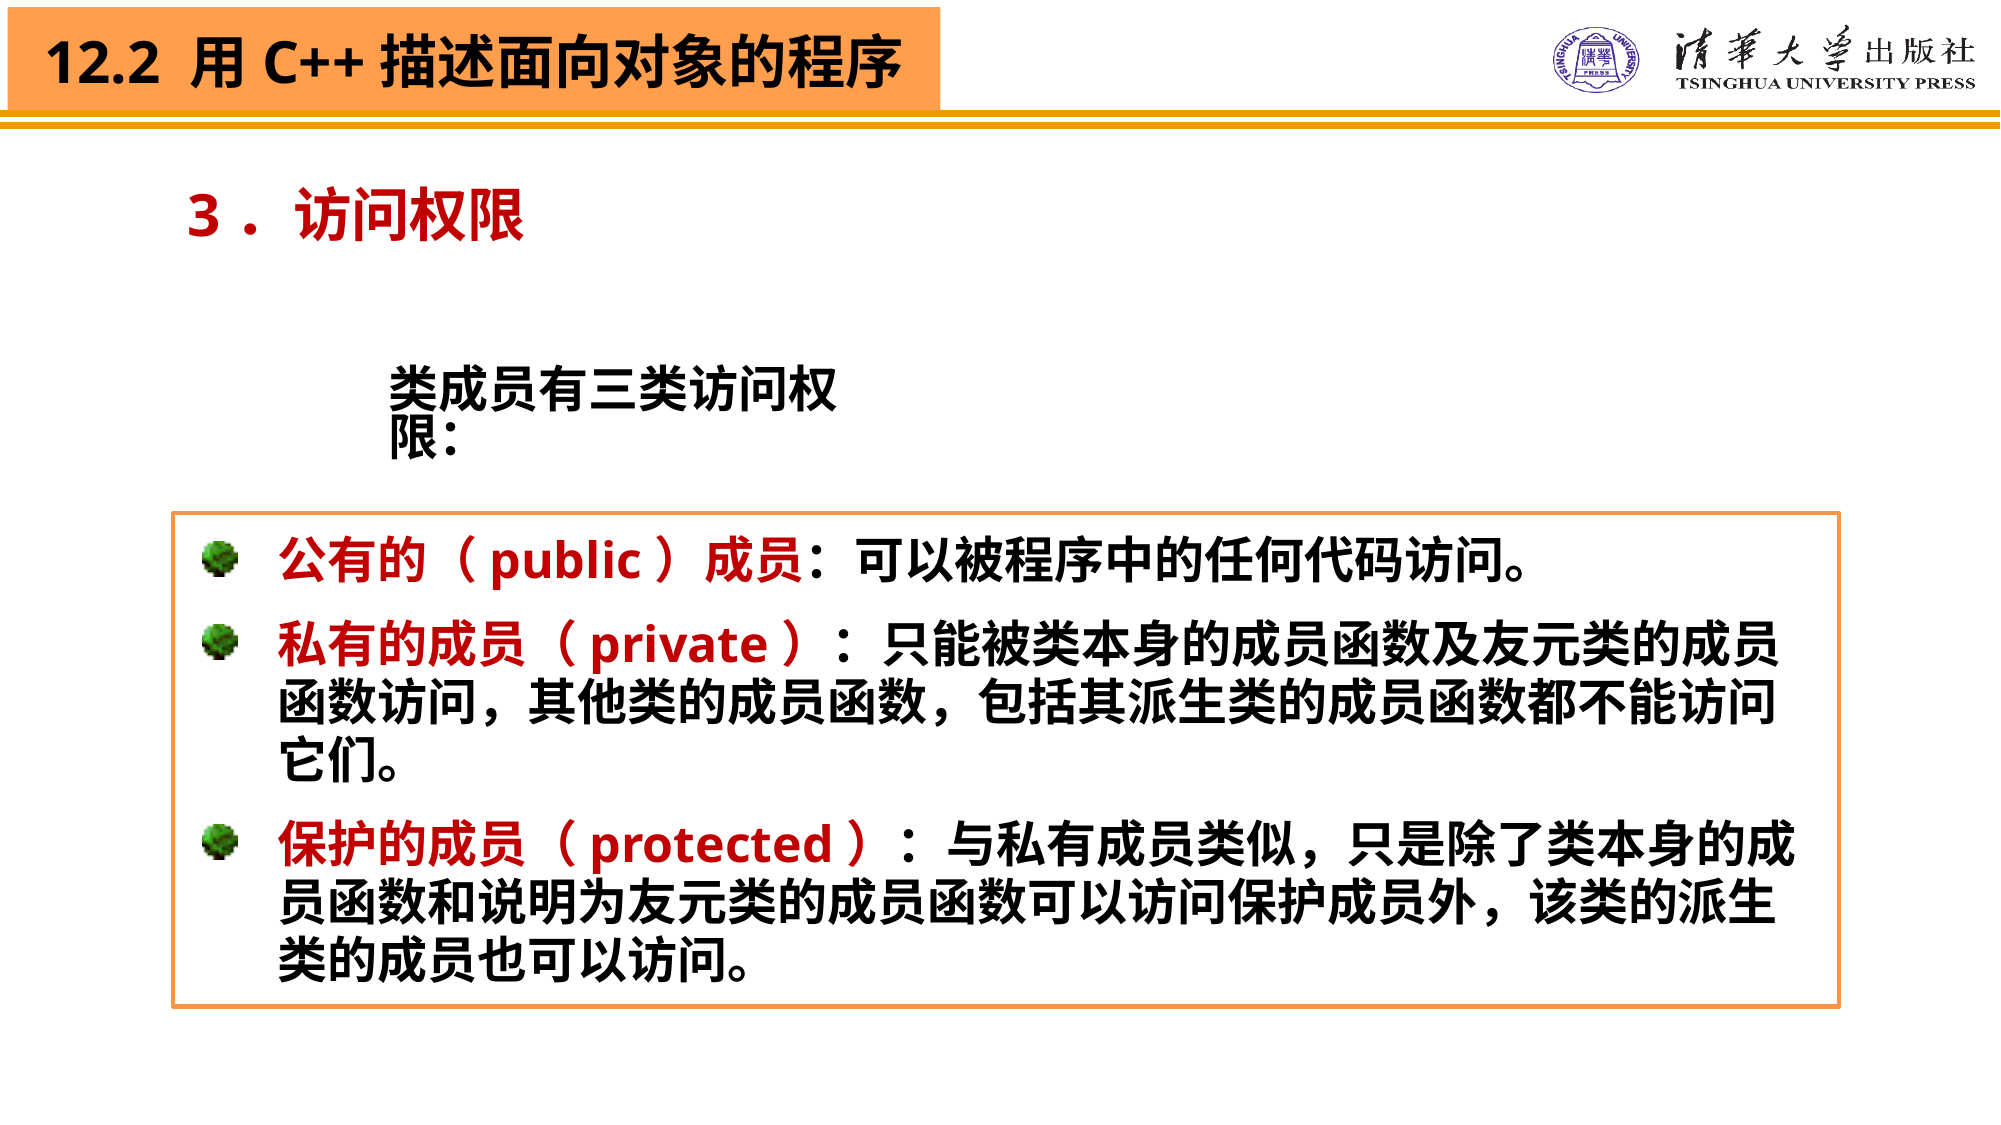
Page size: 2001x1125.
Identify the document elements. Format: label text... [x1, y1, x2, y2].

picture [202, 541, 238, 577]
picture [202, 824, 238, 860]
picture [1504, 0, 2001, 144]
text_box 类成员有三类访问权限： [373, 361, 942, 473]
text_box 3．访问权限 [173, 184, 729, 256]
text_box 公有的（public）成员：可以被程序中的任何代码访问。 私有的成员（private）：只能被类本身的成员函数及友元类的成员函数访问，其他类的成员函数，包括其派生类的成员函数都不能访问它们。 保护的成员（protected）：与私有成员类似，只是除了类本身的成员函数和说明为友元类的成员函数可以访问保护成员外，该类的派生类的成员也可以访问。 [171, 511, 1841, 1009]
picture [202, 624, 238, 660]
